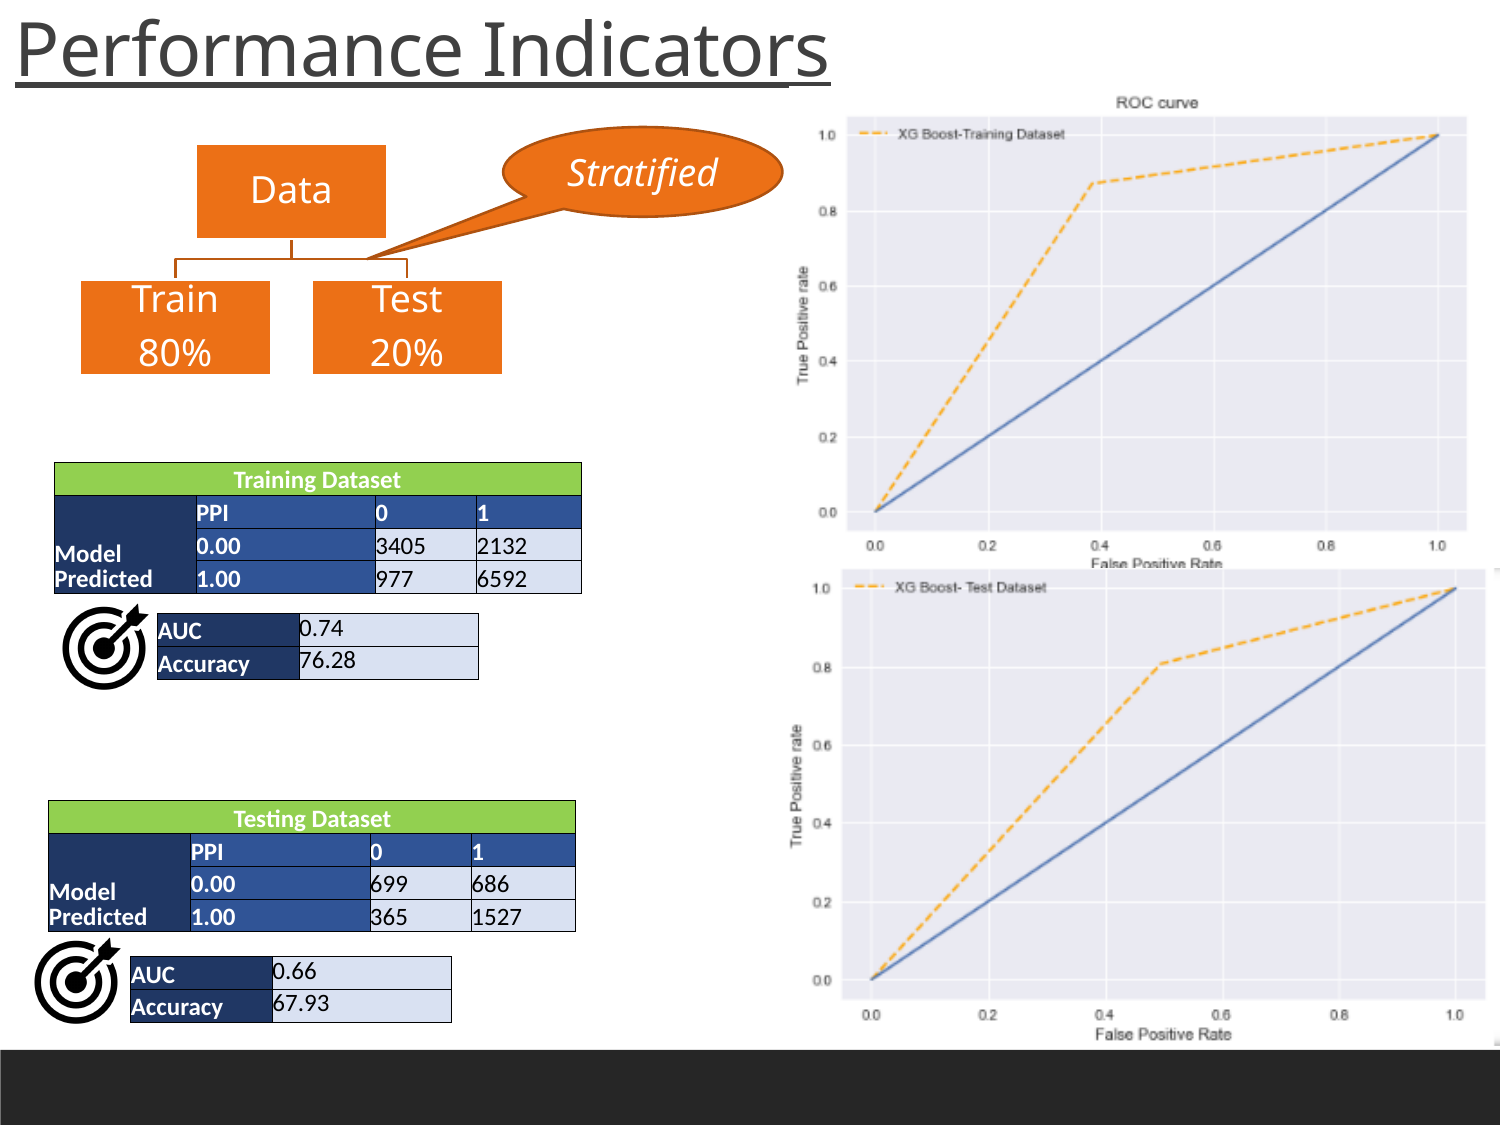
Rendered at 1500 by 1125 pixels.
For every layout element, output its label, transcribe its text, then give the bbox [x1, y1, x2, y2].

picture [789, 86, 1500, 1046]
table_cell Model Predicted [55, 496, 196, 593]
table_cell 365 [371, 900, 471, 931]
table_cell 0.00 [197, 529, 375, 560]
table_cell 2132 [477, 529, 581, 560]
text_box Performance Indicators [0, 4, 1238, 128]
table_cell 6592 [477, 561, 581, 593]
table_cell 686 [472, 867, 575, 899]
table_cell Model Predicted [49, 834, 190, 931]
text_box Stratified [511, 125, 784, 224]
table_cell 76.28 [300, 647, 478, 679]
table_cell Accuracy [166, 647, 299, 679]
table_cell PPI [191, 834, 370, 866]
table_cell 0.00 [191, 867, 370, 899]
table_cell 0 [371, 834, 471, 866]
table_cell 1.00 [191, 900, 370, 931]
table_cell 699 [371, 867, 471, 899]
table_cell 67.93 [273, 990, 451, 1022]
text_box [78, 126, 504, 393]
table_header AUC [166, 614, 299, 646]
table_cell 1.00 [197, 561, 375, 593]
table_cell 3405 [376, 529, 476, 560]
table_header Testing Dataset [49, 801, 575, 833]
table_header Training Dataset [55, 463, 581, 495]
table_cell 977 [376, 561, 476, 593]
table_header 0.74 [300, 614, 478, 646]
table_header 0.66 [273, 957, 451, 989]
table_cell 1 [477, 496, 581, 528]
table_cell Accuracy [140, 990, 272, 1022]
table_cell 1527 [472, 900, 575, 931]
picture [53, 593, 158, 699]
table_cell 0 [376, 496, 476, 528]
table_cell PPI [197, 496, 375, 528]
table_cell 1 [472, 834, 575, 866]
picture [25, 927, 130, 1033]
table_header AUC [140, 957, 272, 989]
